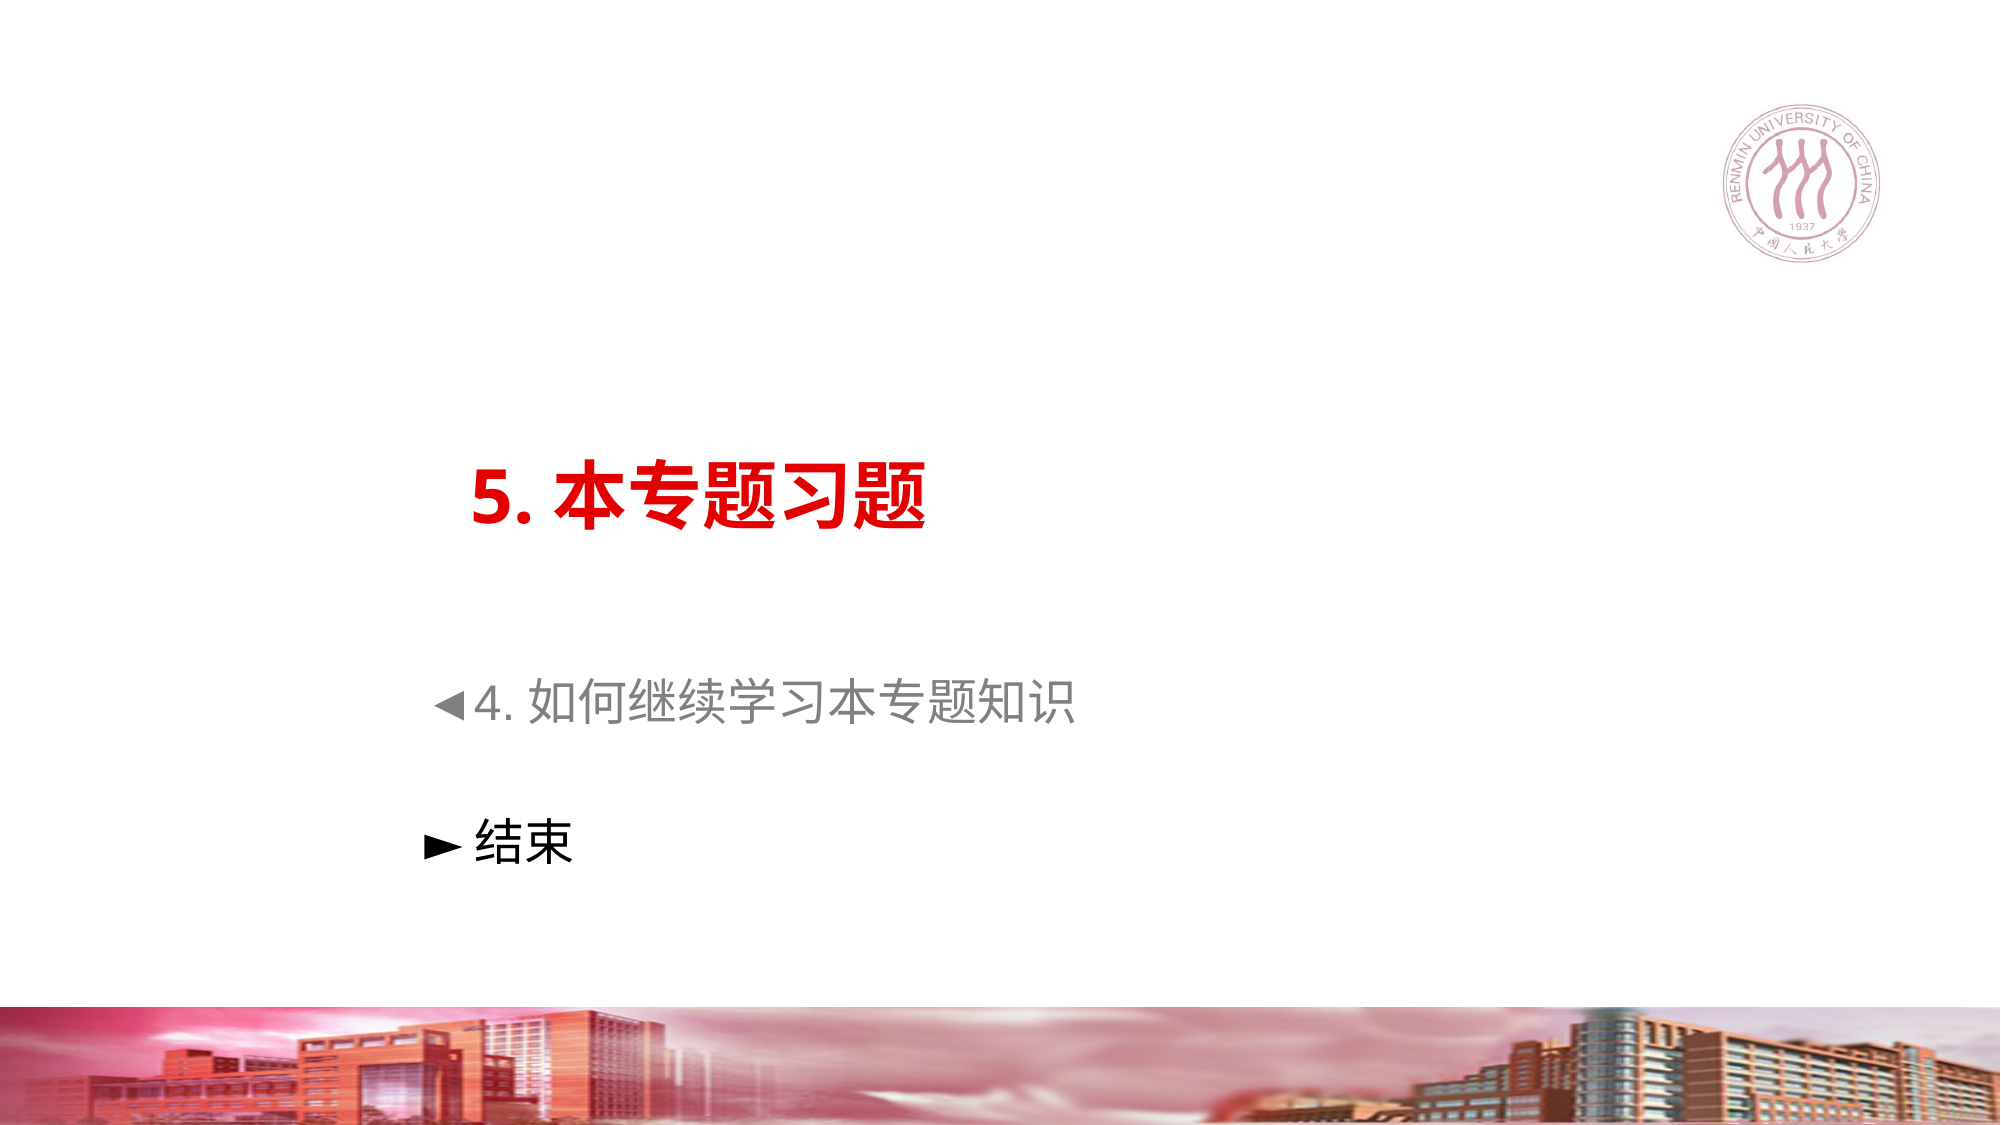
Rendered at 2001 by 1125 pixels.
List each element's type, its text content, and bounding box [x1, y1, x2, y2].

subtitle ◄4.如何继续学习本专题知识 ►结束 [409, 662, 1237, 951]
picture [0, 1007, 2000, 1125]
title 5.本专题习题 [149, 399, 1249, 588]
picture [1720, 102, 1883, 265]
